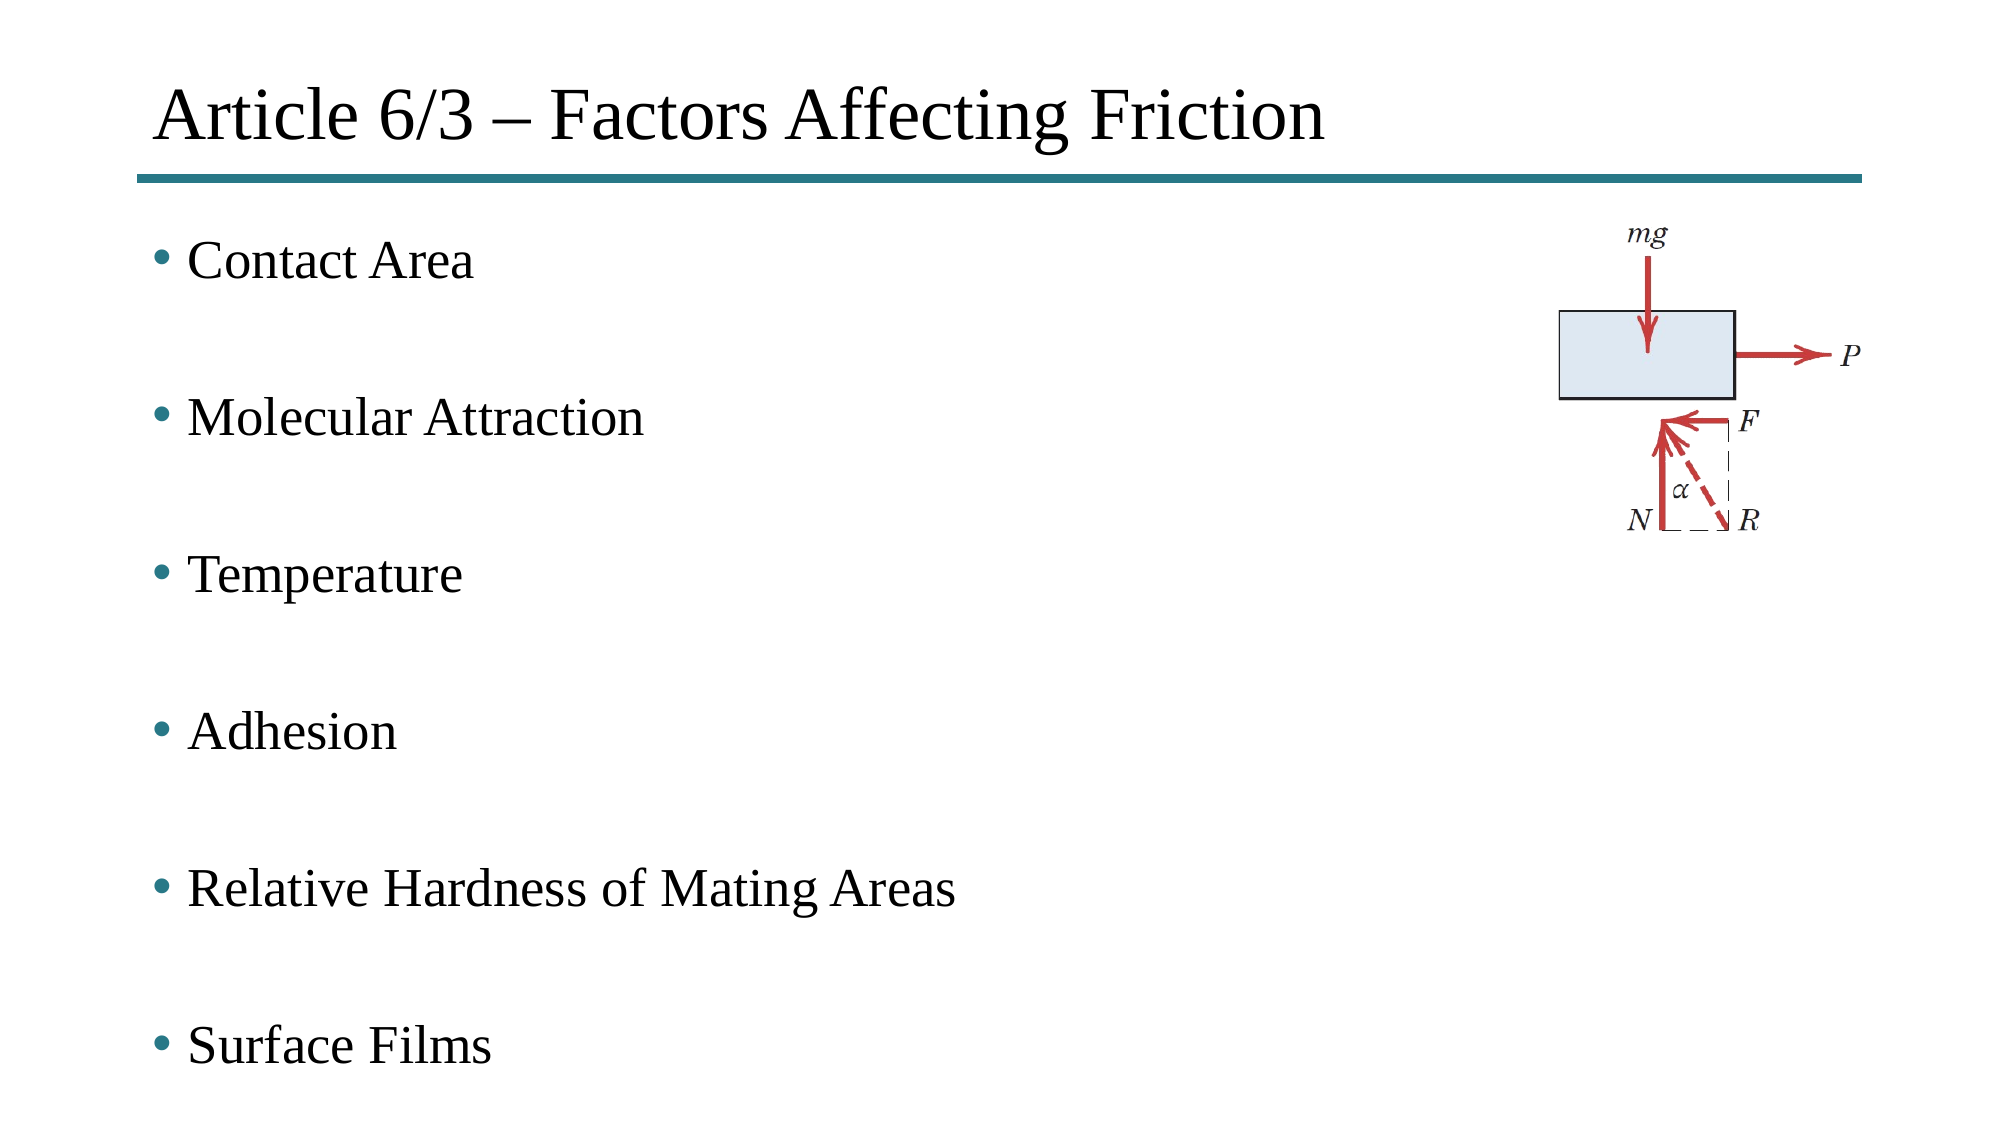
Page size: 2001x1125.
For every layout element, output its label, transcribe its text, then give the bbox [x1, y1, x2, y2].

picture [1551, 223, 1863, 538]
title Article 6/3 – Factors Affecting Friction [137, 59, 1863, 170]
list Contact Area Molecular Attraction Temperature Adhesion Relative Hardness of Mating Areas Surface Films [137, 223, 1863, 1091]
